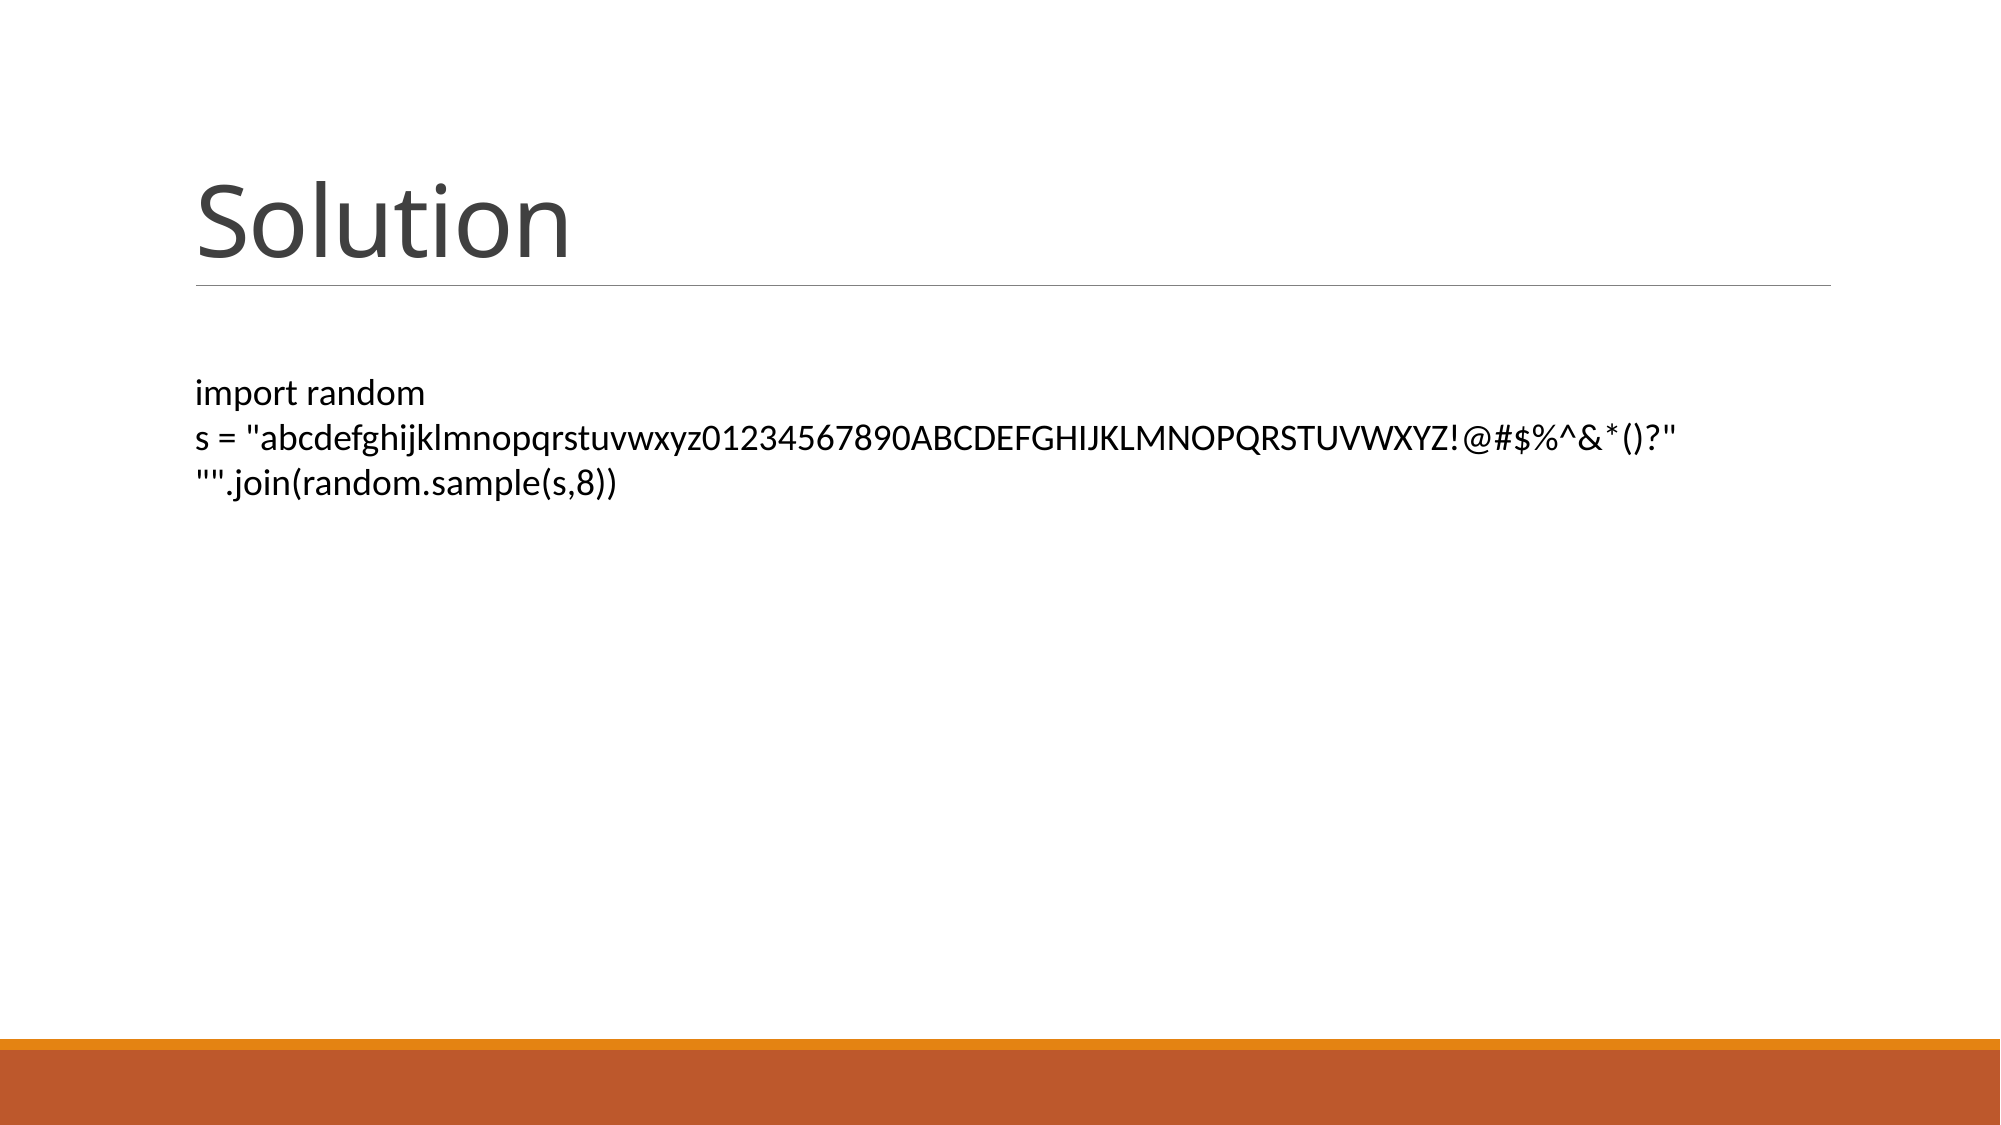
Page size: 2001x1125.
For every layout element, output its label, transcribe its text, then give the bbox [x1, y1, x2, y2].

text_box import random s = "abcdefghijklmnopqrstuvwxyz01234567890ABCDEFGHIJKLMNOPQRSTUVWXYZ!@#$%^&*()?" "".join(random.sample(s,8)) [180, 361, 1867, 511]
title Solution [180, 47, 1830, 285]
